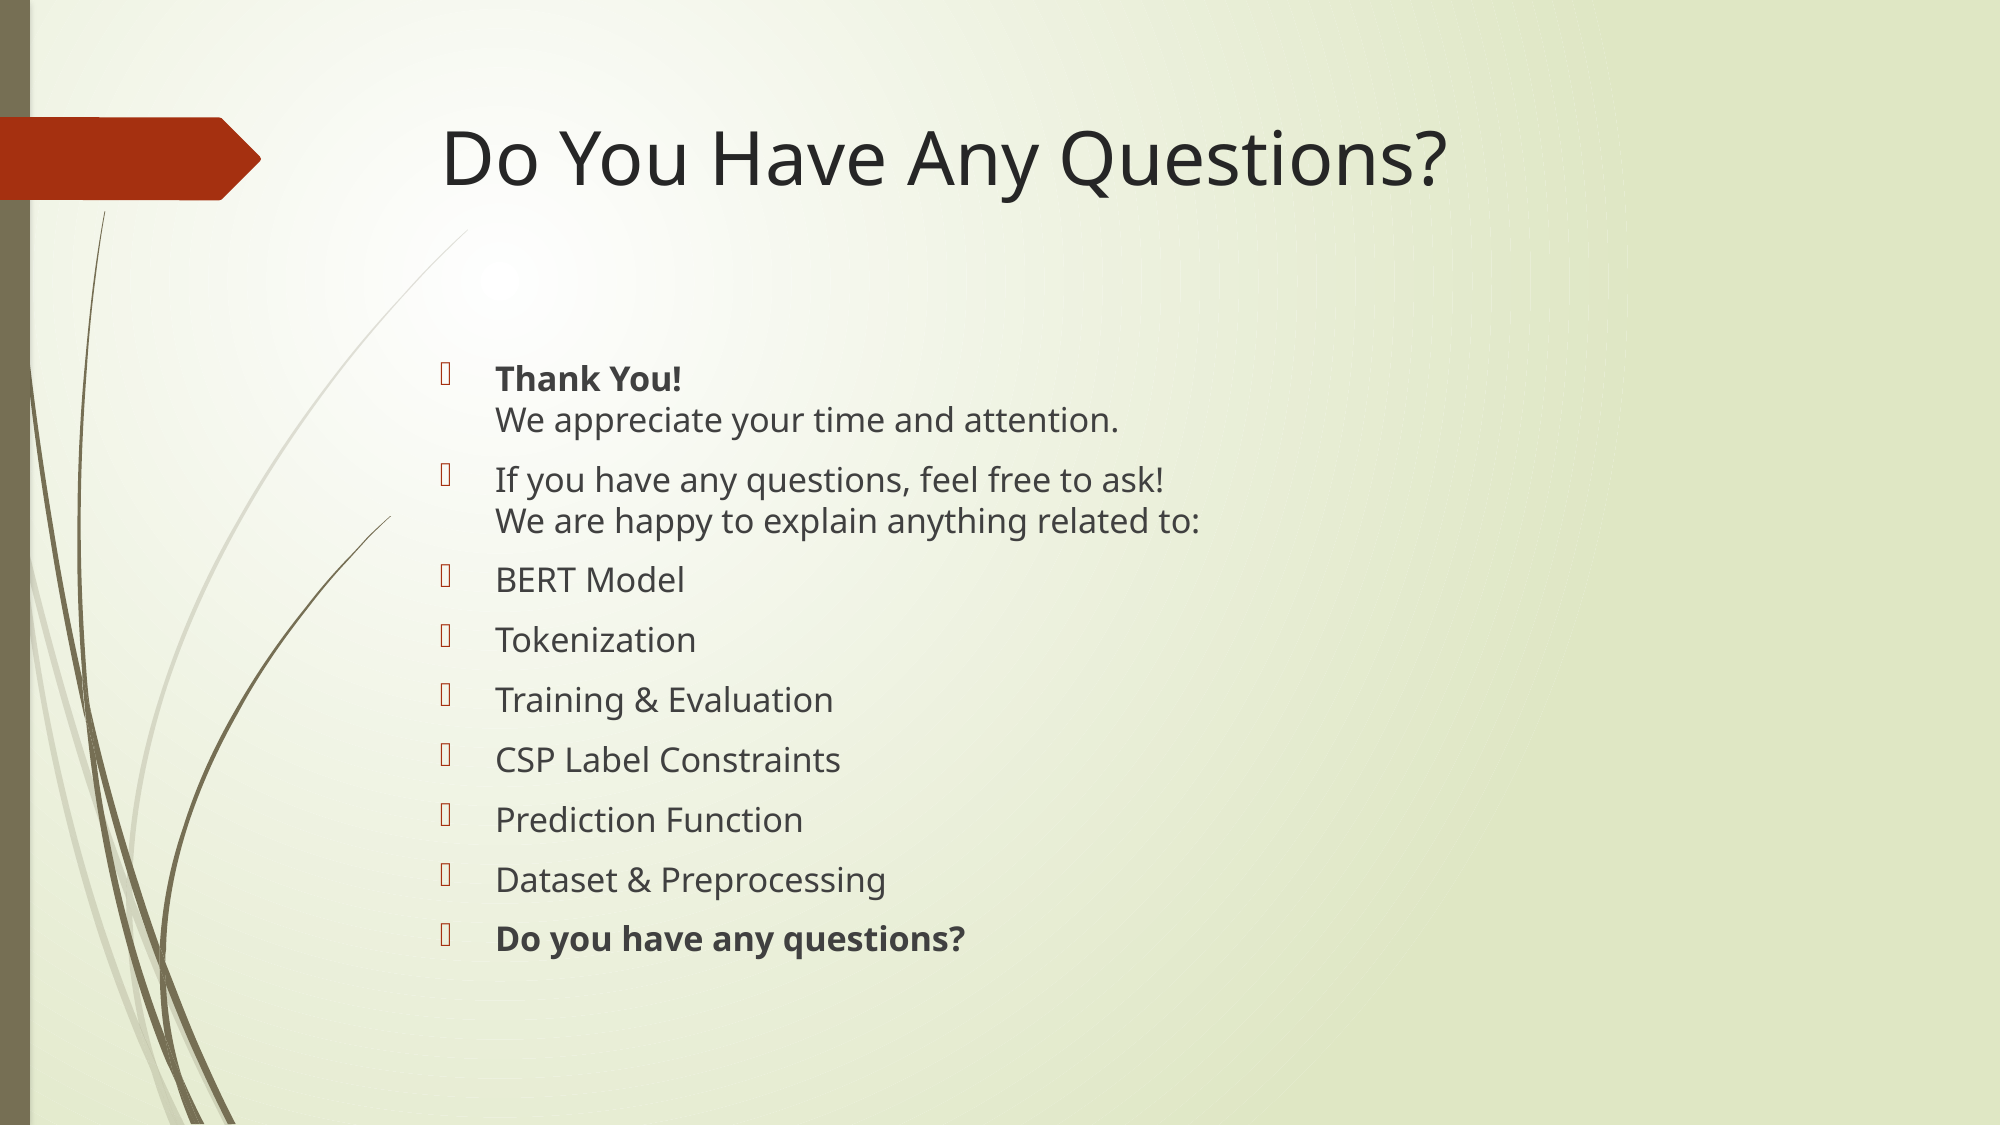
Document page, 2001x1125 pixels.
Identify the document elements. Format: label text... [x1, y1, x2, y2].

list Thank You! We appreciate your time and attention. If you have any questions, feel free to ask! We are happy to explain anything related to: BERT Model Tokenization Training & Evaluation CSP Label Constraints Prediction Function Dataset & Preprocessing Do you have any questions? [424, 350, 1888, 970]
title Do You Have Any Questions? [425, 102, 1888, 313]
